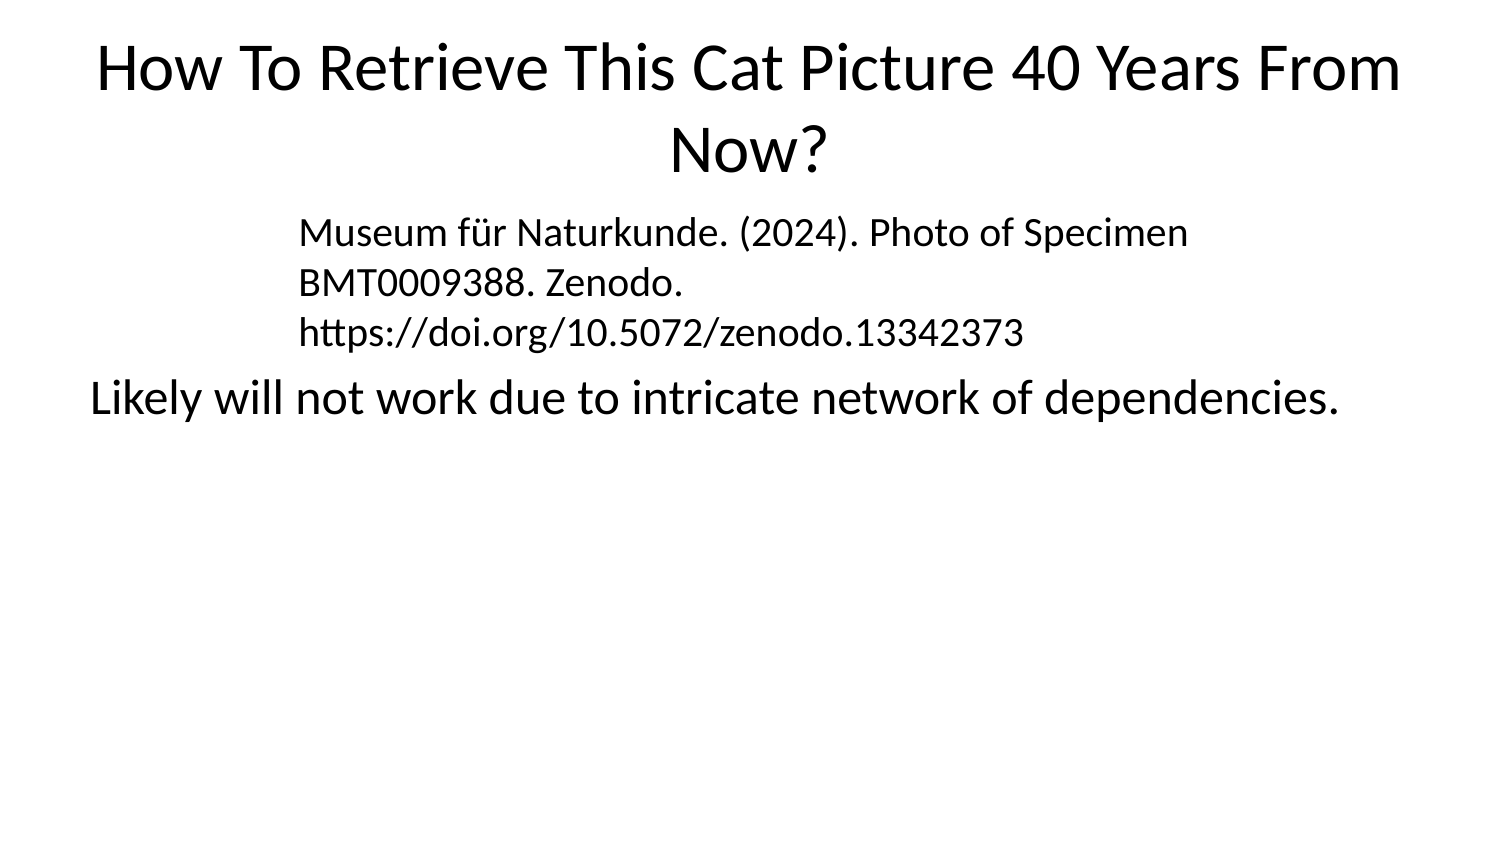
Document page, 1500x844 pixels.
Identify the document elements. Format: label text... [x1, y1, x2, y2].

title How To Retrieve This Cat Picture 40 Years From Now? [75, 33, 1425, 175]
list Museum für Naturkunde. (2024). Photo of Specimen BMT0009388. Zenodo. https://doi.org/10.5072/zenodo.13342373 Likely will not work due to intricate network of dependencies. [75, 196, 1425, 754]
